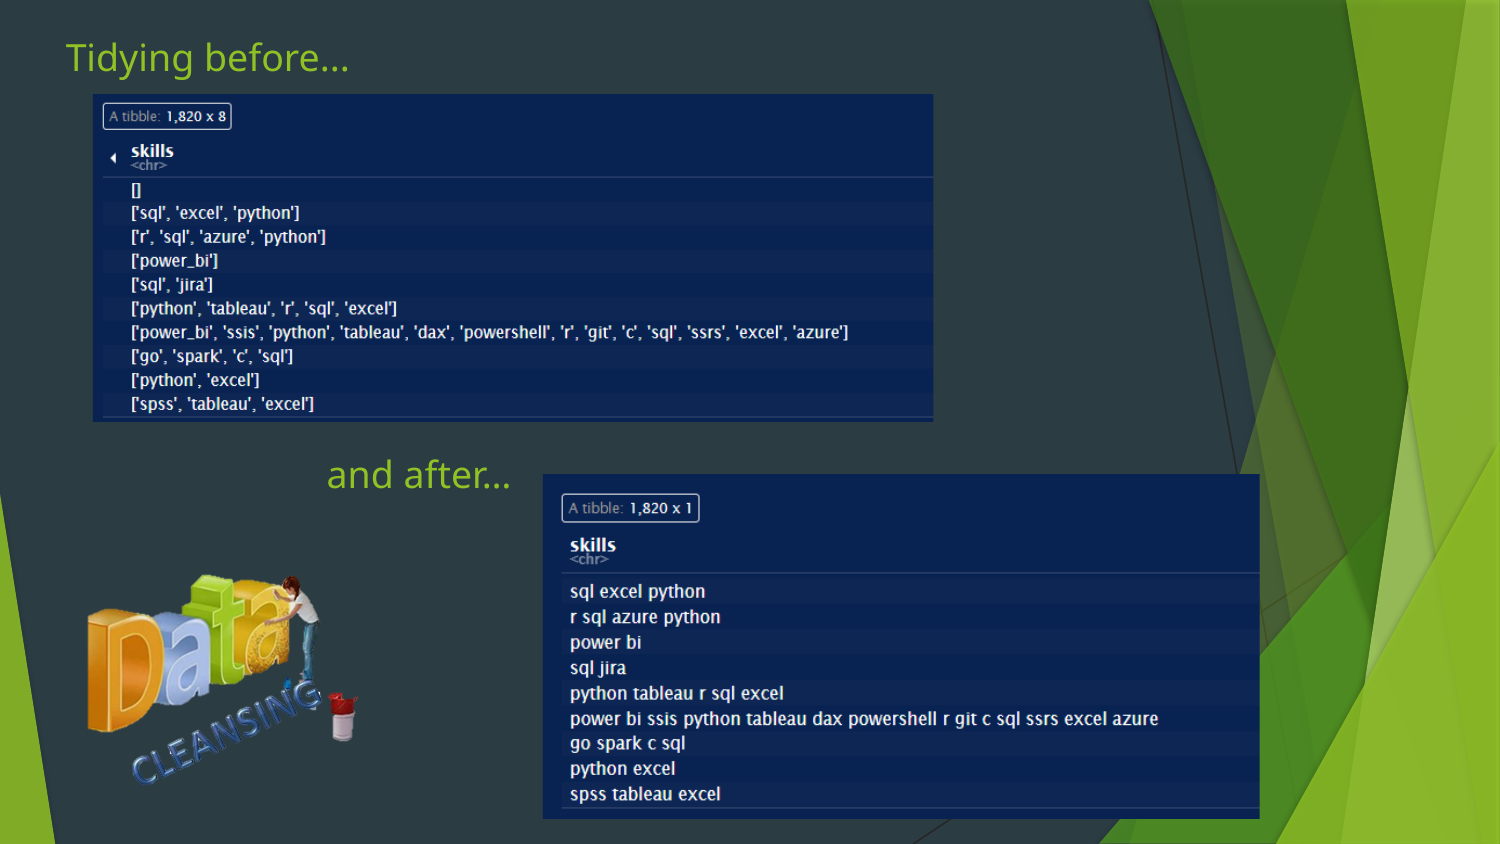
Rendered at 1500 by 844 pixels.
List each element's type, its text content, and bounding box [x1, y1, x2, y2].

picture [92, 93, 934, 423]
text_box and after… [311, 443, 533, 504]
picture [55, 533, 383, 840]
picture [542, 473, 1261, 820]
text_box Tidying before... [51, 26, 455, 87]
